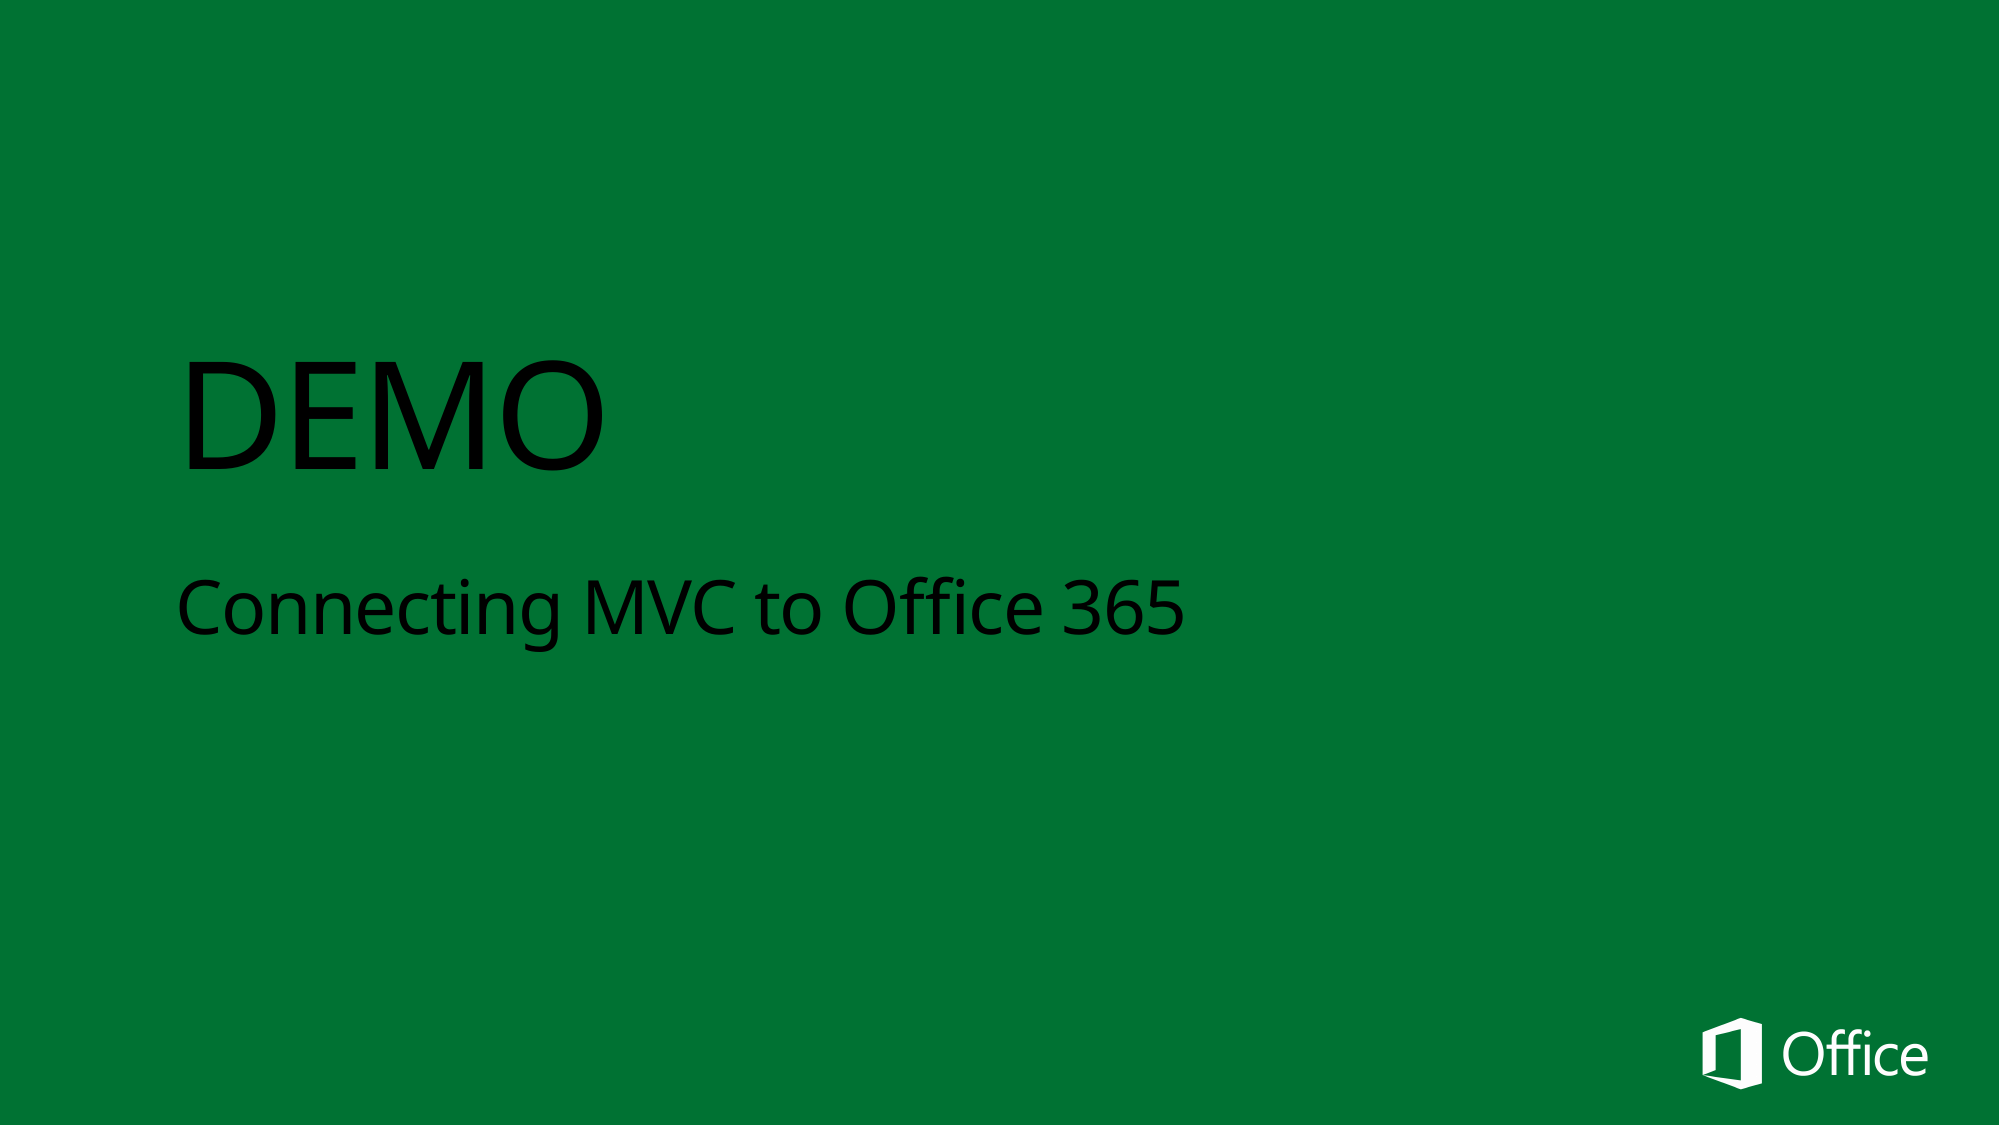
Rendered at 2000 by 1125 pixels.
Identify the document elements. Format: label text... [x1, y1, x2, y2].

picture [1672, 986, 1958, 1121]
list Connecting MVC to Office 365 [160, 561, 1840, 644]
title DEMO [160, 346, 1840, 510]
